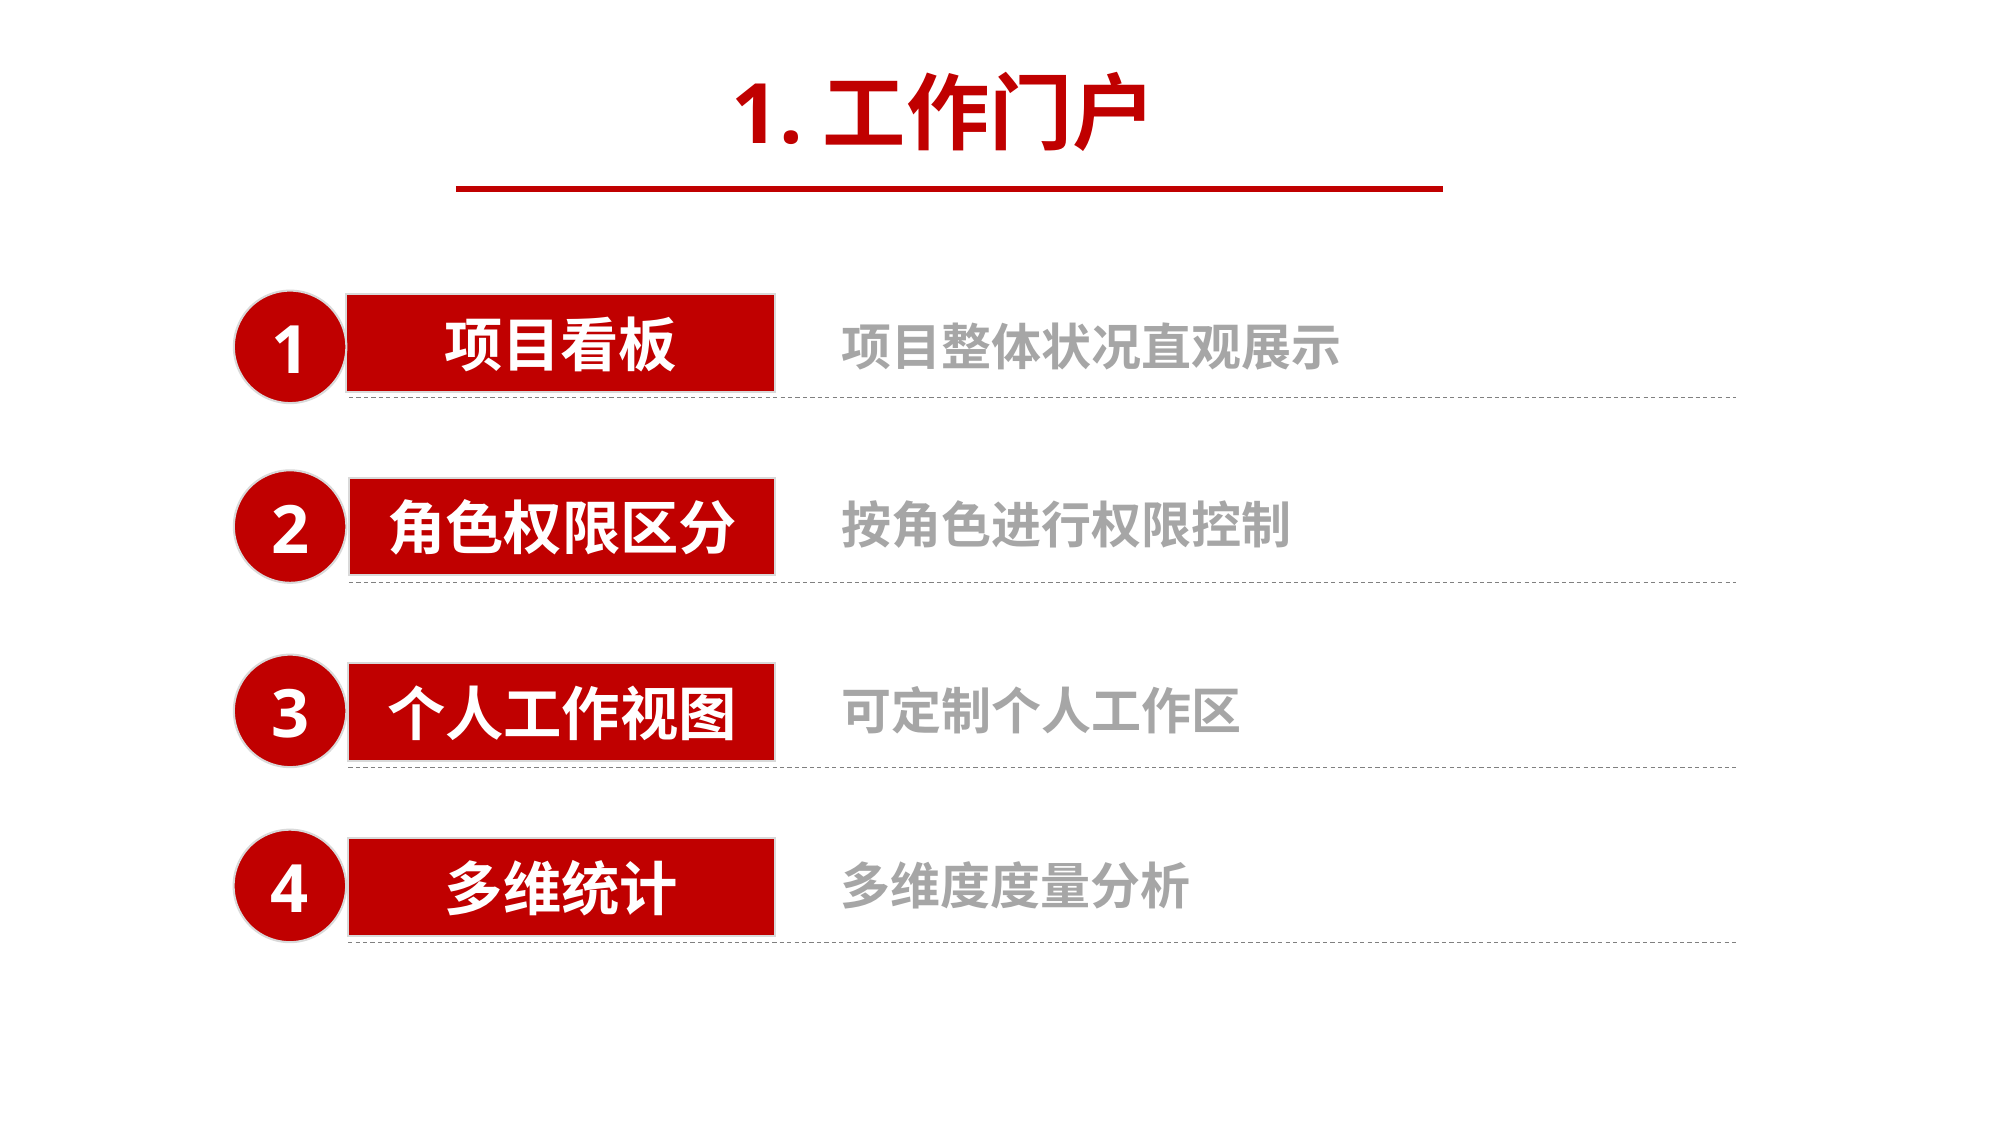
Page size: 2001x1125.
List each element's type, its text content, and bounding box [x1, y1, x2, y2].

text_box 多维度度量分析 [826, 847, 1601, 939]
text_box 角色权限区分 [348, 477, 776, 576]
text_box 4 [232, 828, 347, 944]
text_box 可定制个人工作区 [826, 672, 1601, 764]
text_box 多维统计 [347, 837, 776, 937]
text_box 2 [232, 469, 348, 584]
text_box 个人工作视图 [347, 662, 776, 762]
text_box 项目整体状况直观展示 [826, 307, 1602, 397]
text_box 按角色进行权限控制 [826, 486, 1602, 578]
text_box [362, 162, 1563, 203]
text_box 3 [232, 653, 347, 769]
text_box 1 [232, 289, 348, 405]
text_box 1.工作门户 [306, 53, 1582, 192]
text_box 项目看板 [345, 293, 776, 393]
